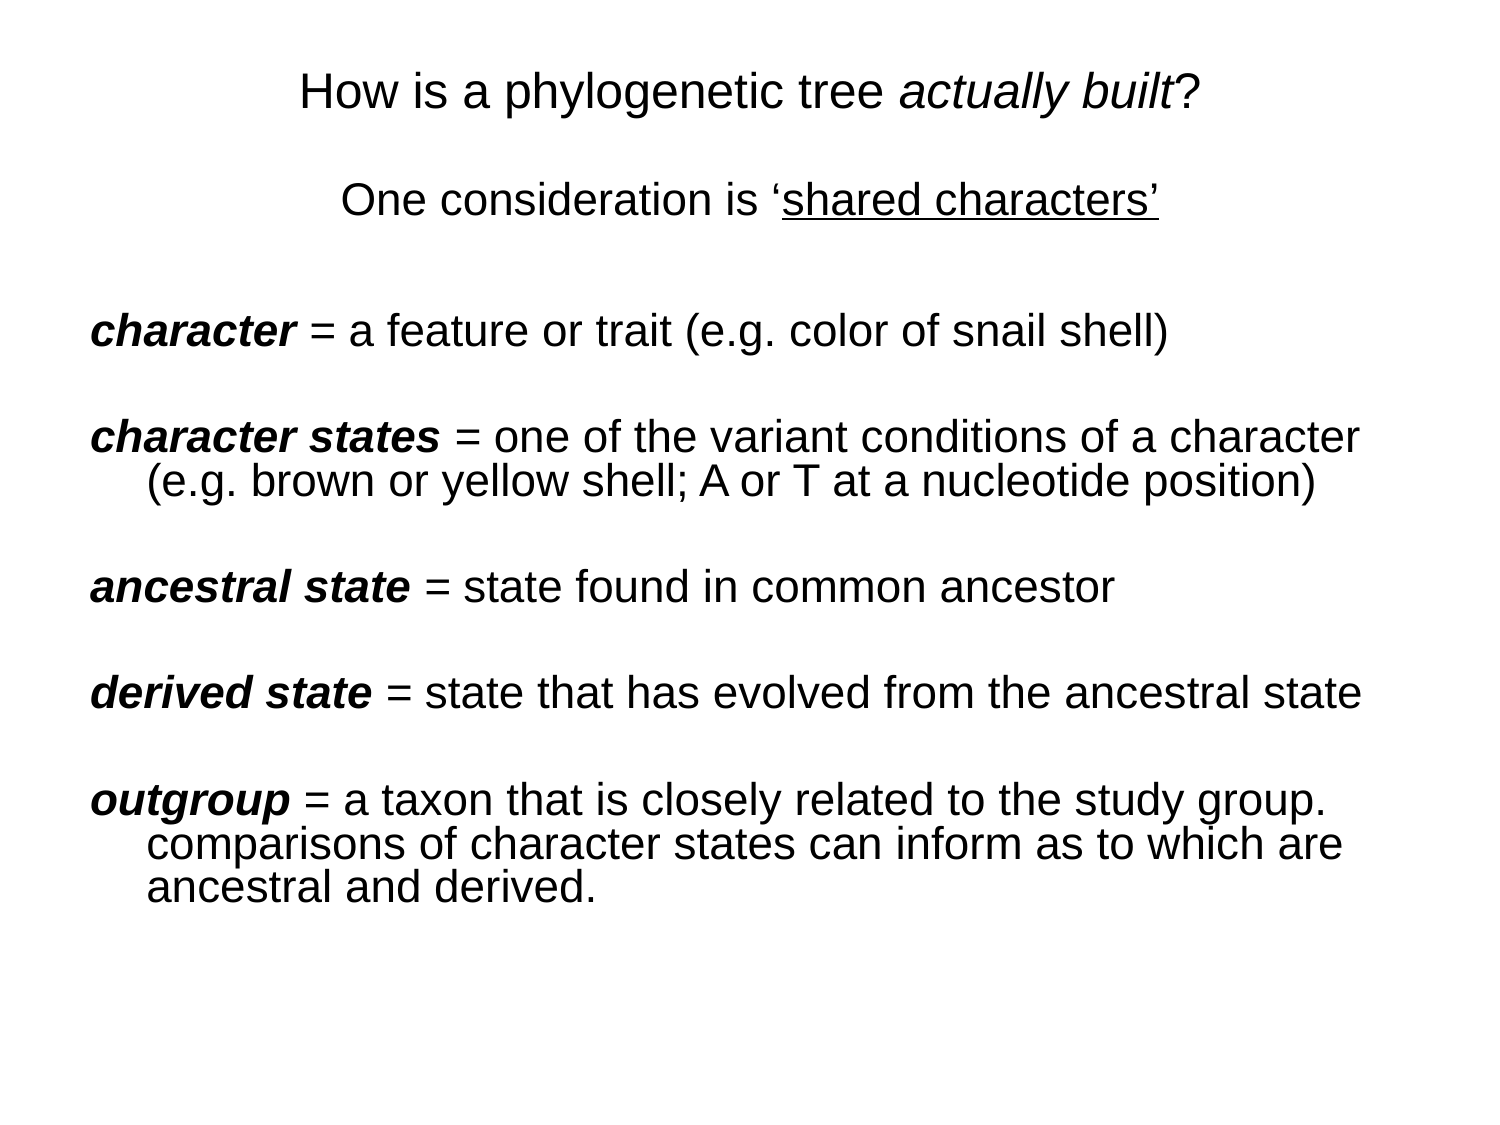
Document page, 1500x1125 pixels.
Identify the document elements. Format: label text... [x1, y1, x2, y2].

list How is a phylogenetic tree actually built? One consideration is ‘shared characters’ character = a feature or trait (e.g. color of snail shell) character states = one of the variant conditions of a character (e.g. brown or yellow shell; A or T at a nucleotide position) ancestral state = state found in common ancestor derived state = state that has evolved from the ancestral state outgroup = a taxon that is closely related to the study group. comparisons of character states can inform as to which are ancestral and derived. [74, 62, 1426, 1038]
